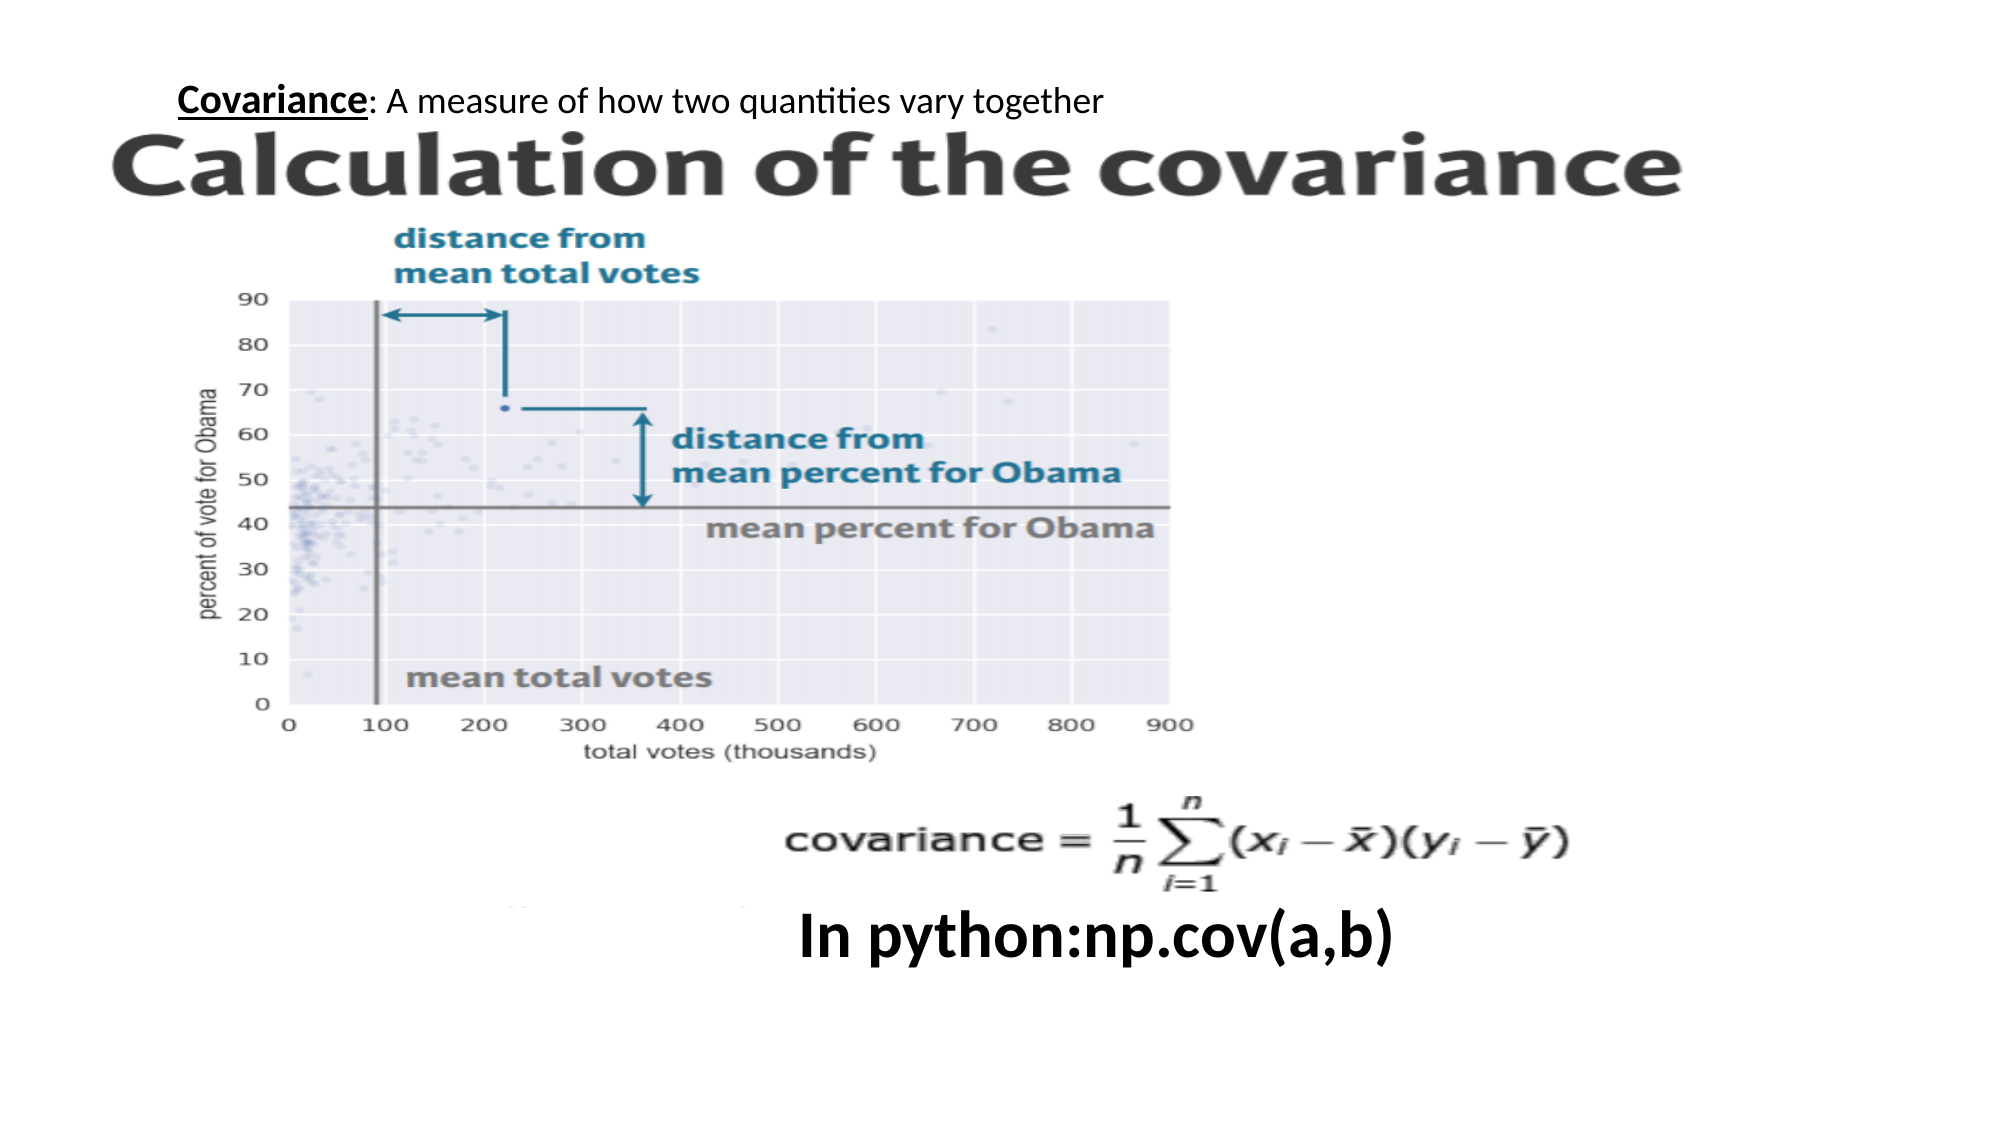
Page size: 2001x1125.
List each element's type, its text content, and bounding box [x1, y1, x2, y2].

text_box In python:np.cov(a,b) [783, 908, 1411, 978]
picture [76, 105, 1683, 908]
text_box Covariance: A measure of how two quantities vary together [162, 64, 1121, 105]
